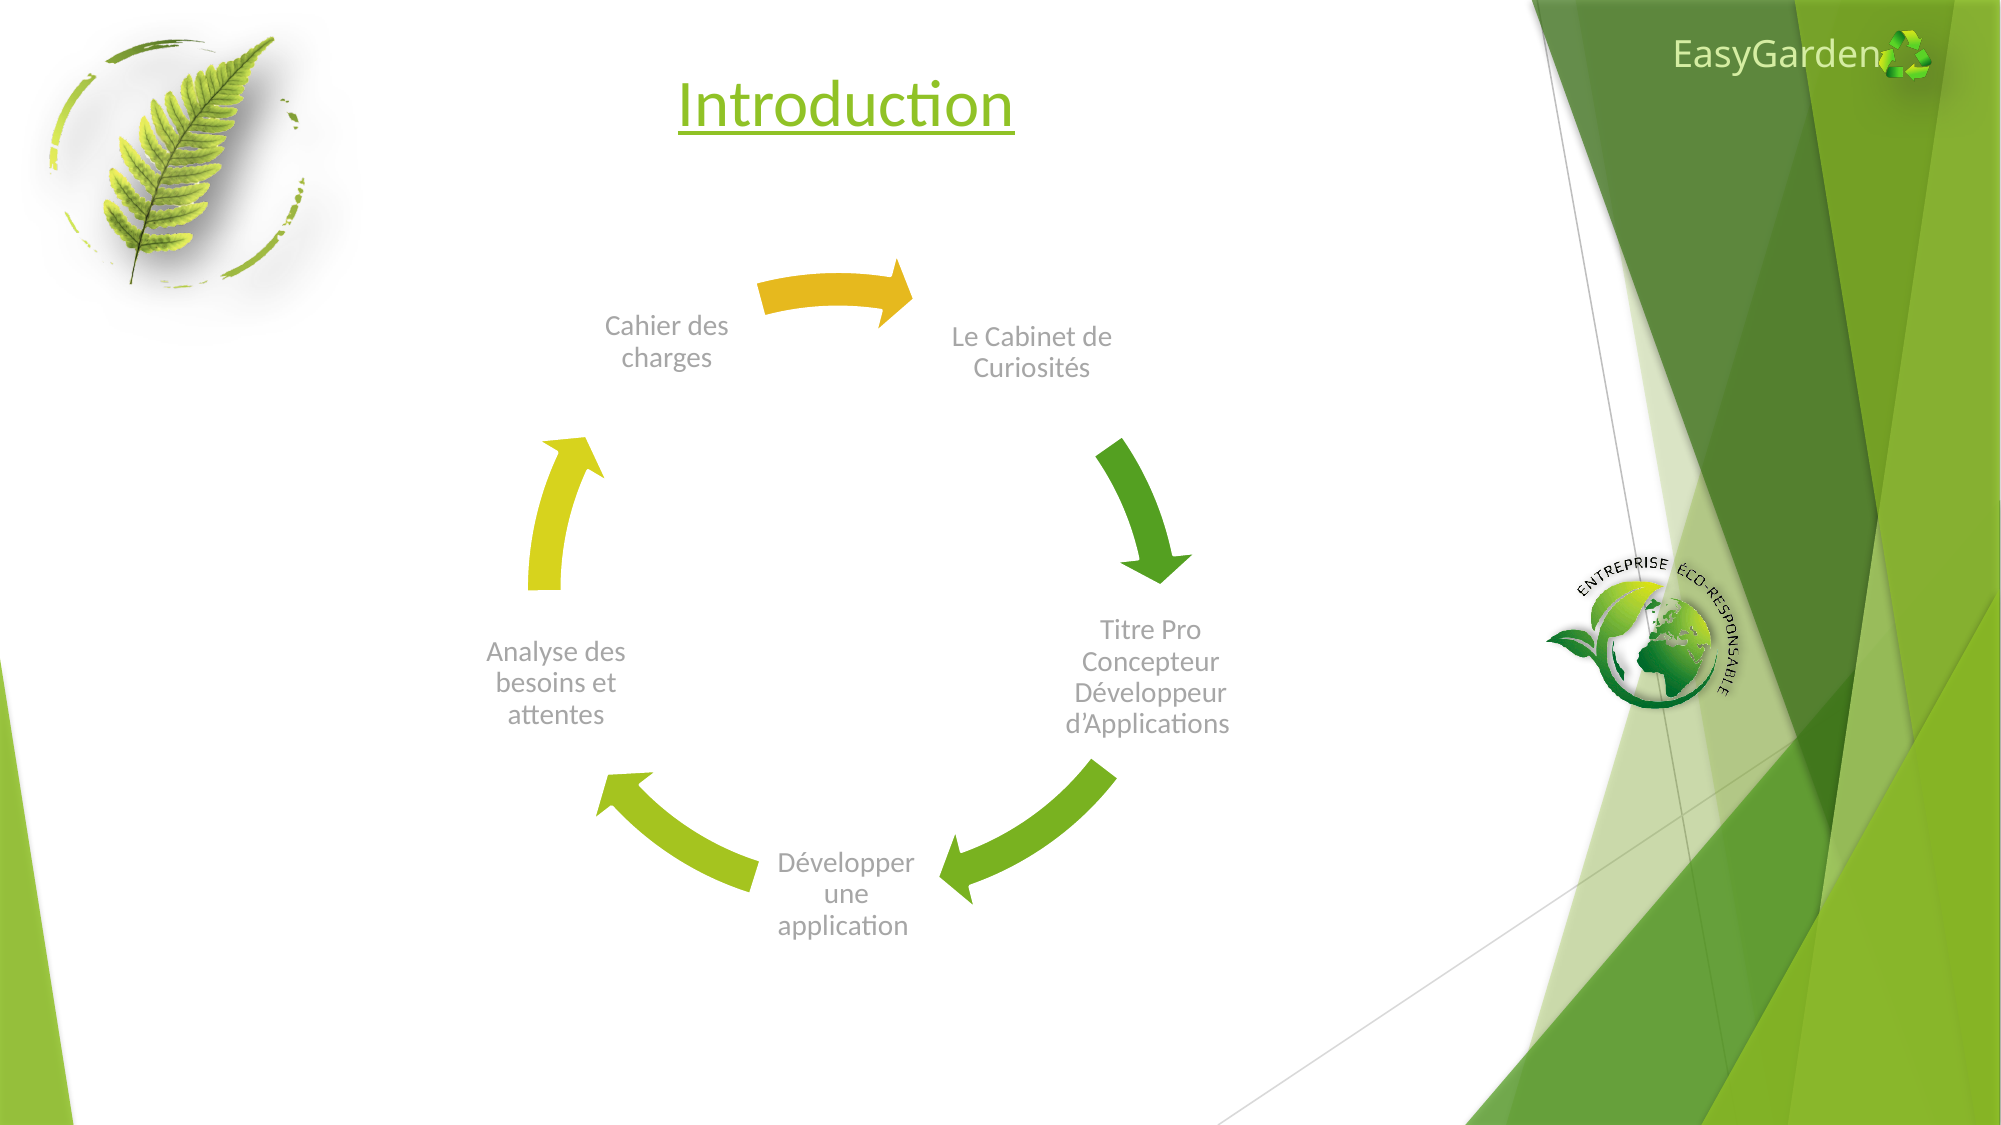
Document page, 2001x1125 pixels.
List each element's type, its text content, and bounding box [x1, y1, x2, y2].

picture [1871, 29, 1940, 84]
picture [37, 29, 318, 301]
text_box Introduction [663, 52, 1030, 148]
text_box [307, 244, 1386, 987]
text_box EasyGarden [1657, 22, 1879, 82]
picture [1545, 557, 1739, 710]
